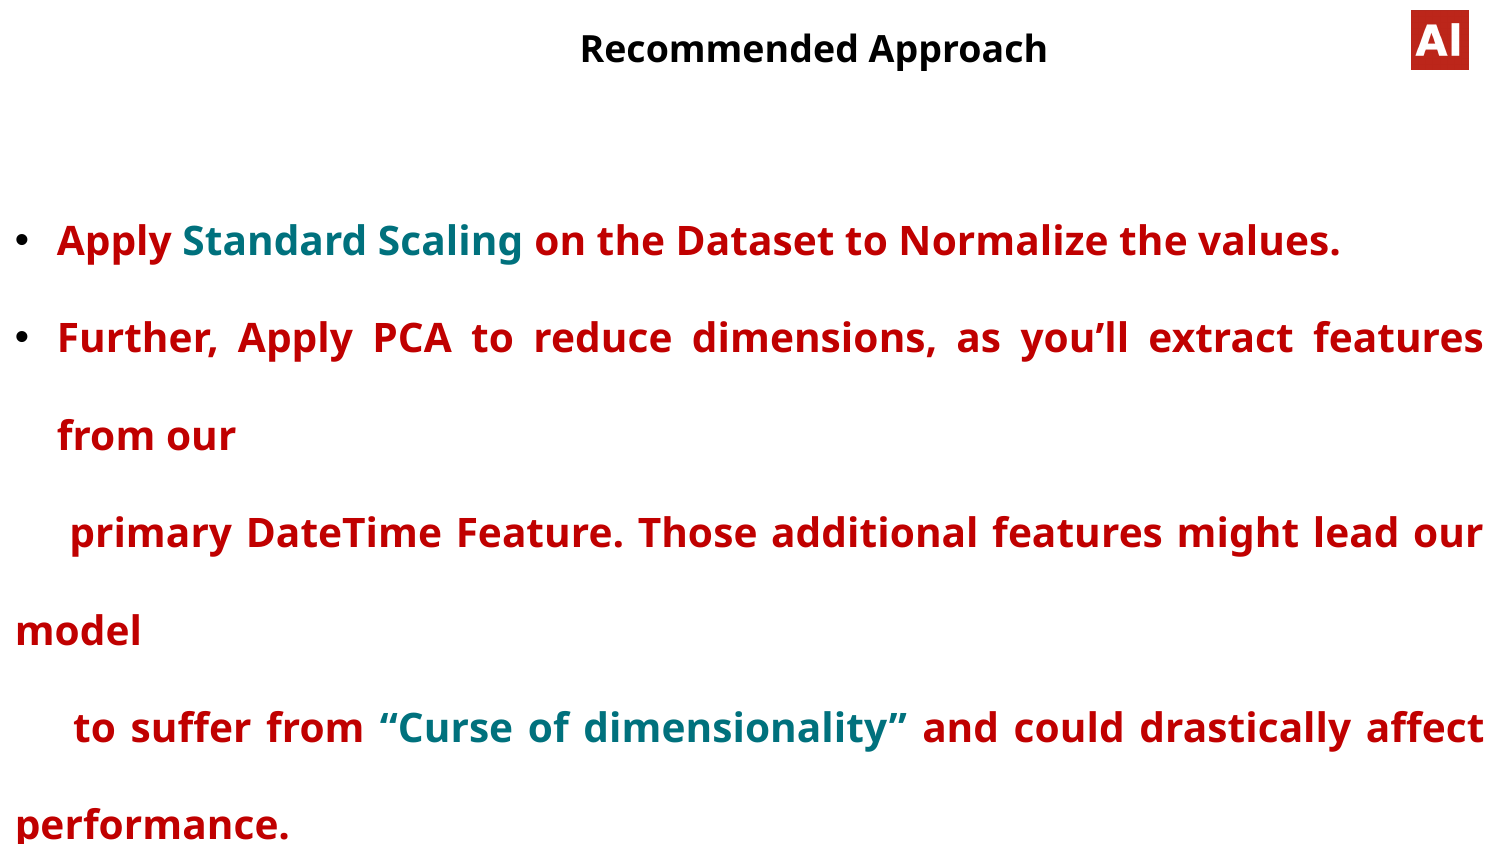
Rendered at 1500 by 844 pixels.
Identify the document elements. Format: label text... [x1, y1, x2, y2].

picture [1411, 10, 1469, 70]
text_box Recommended Approach [564, 18, 1064, 78]
text_box Apply Standard Scaling on the Dataset to Normalize the values. Further, Apply PCA to reduce dimensions, as you’ll extract features from our primary DateTime Feature. Those additional features might lead our model to suffer from “Curse of dimensionality” and could drastically affect performance. Pass the PCA Transformed data in our ML Regression Algorithms and Evaluate results. [0, 158, 1500, 844]
